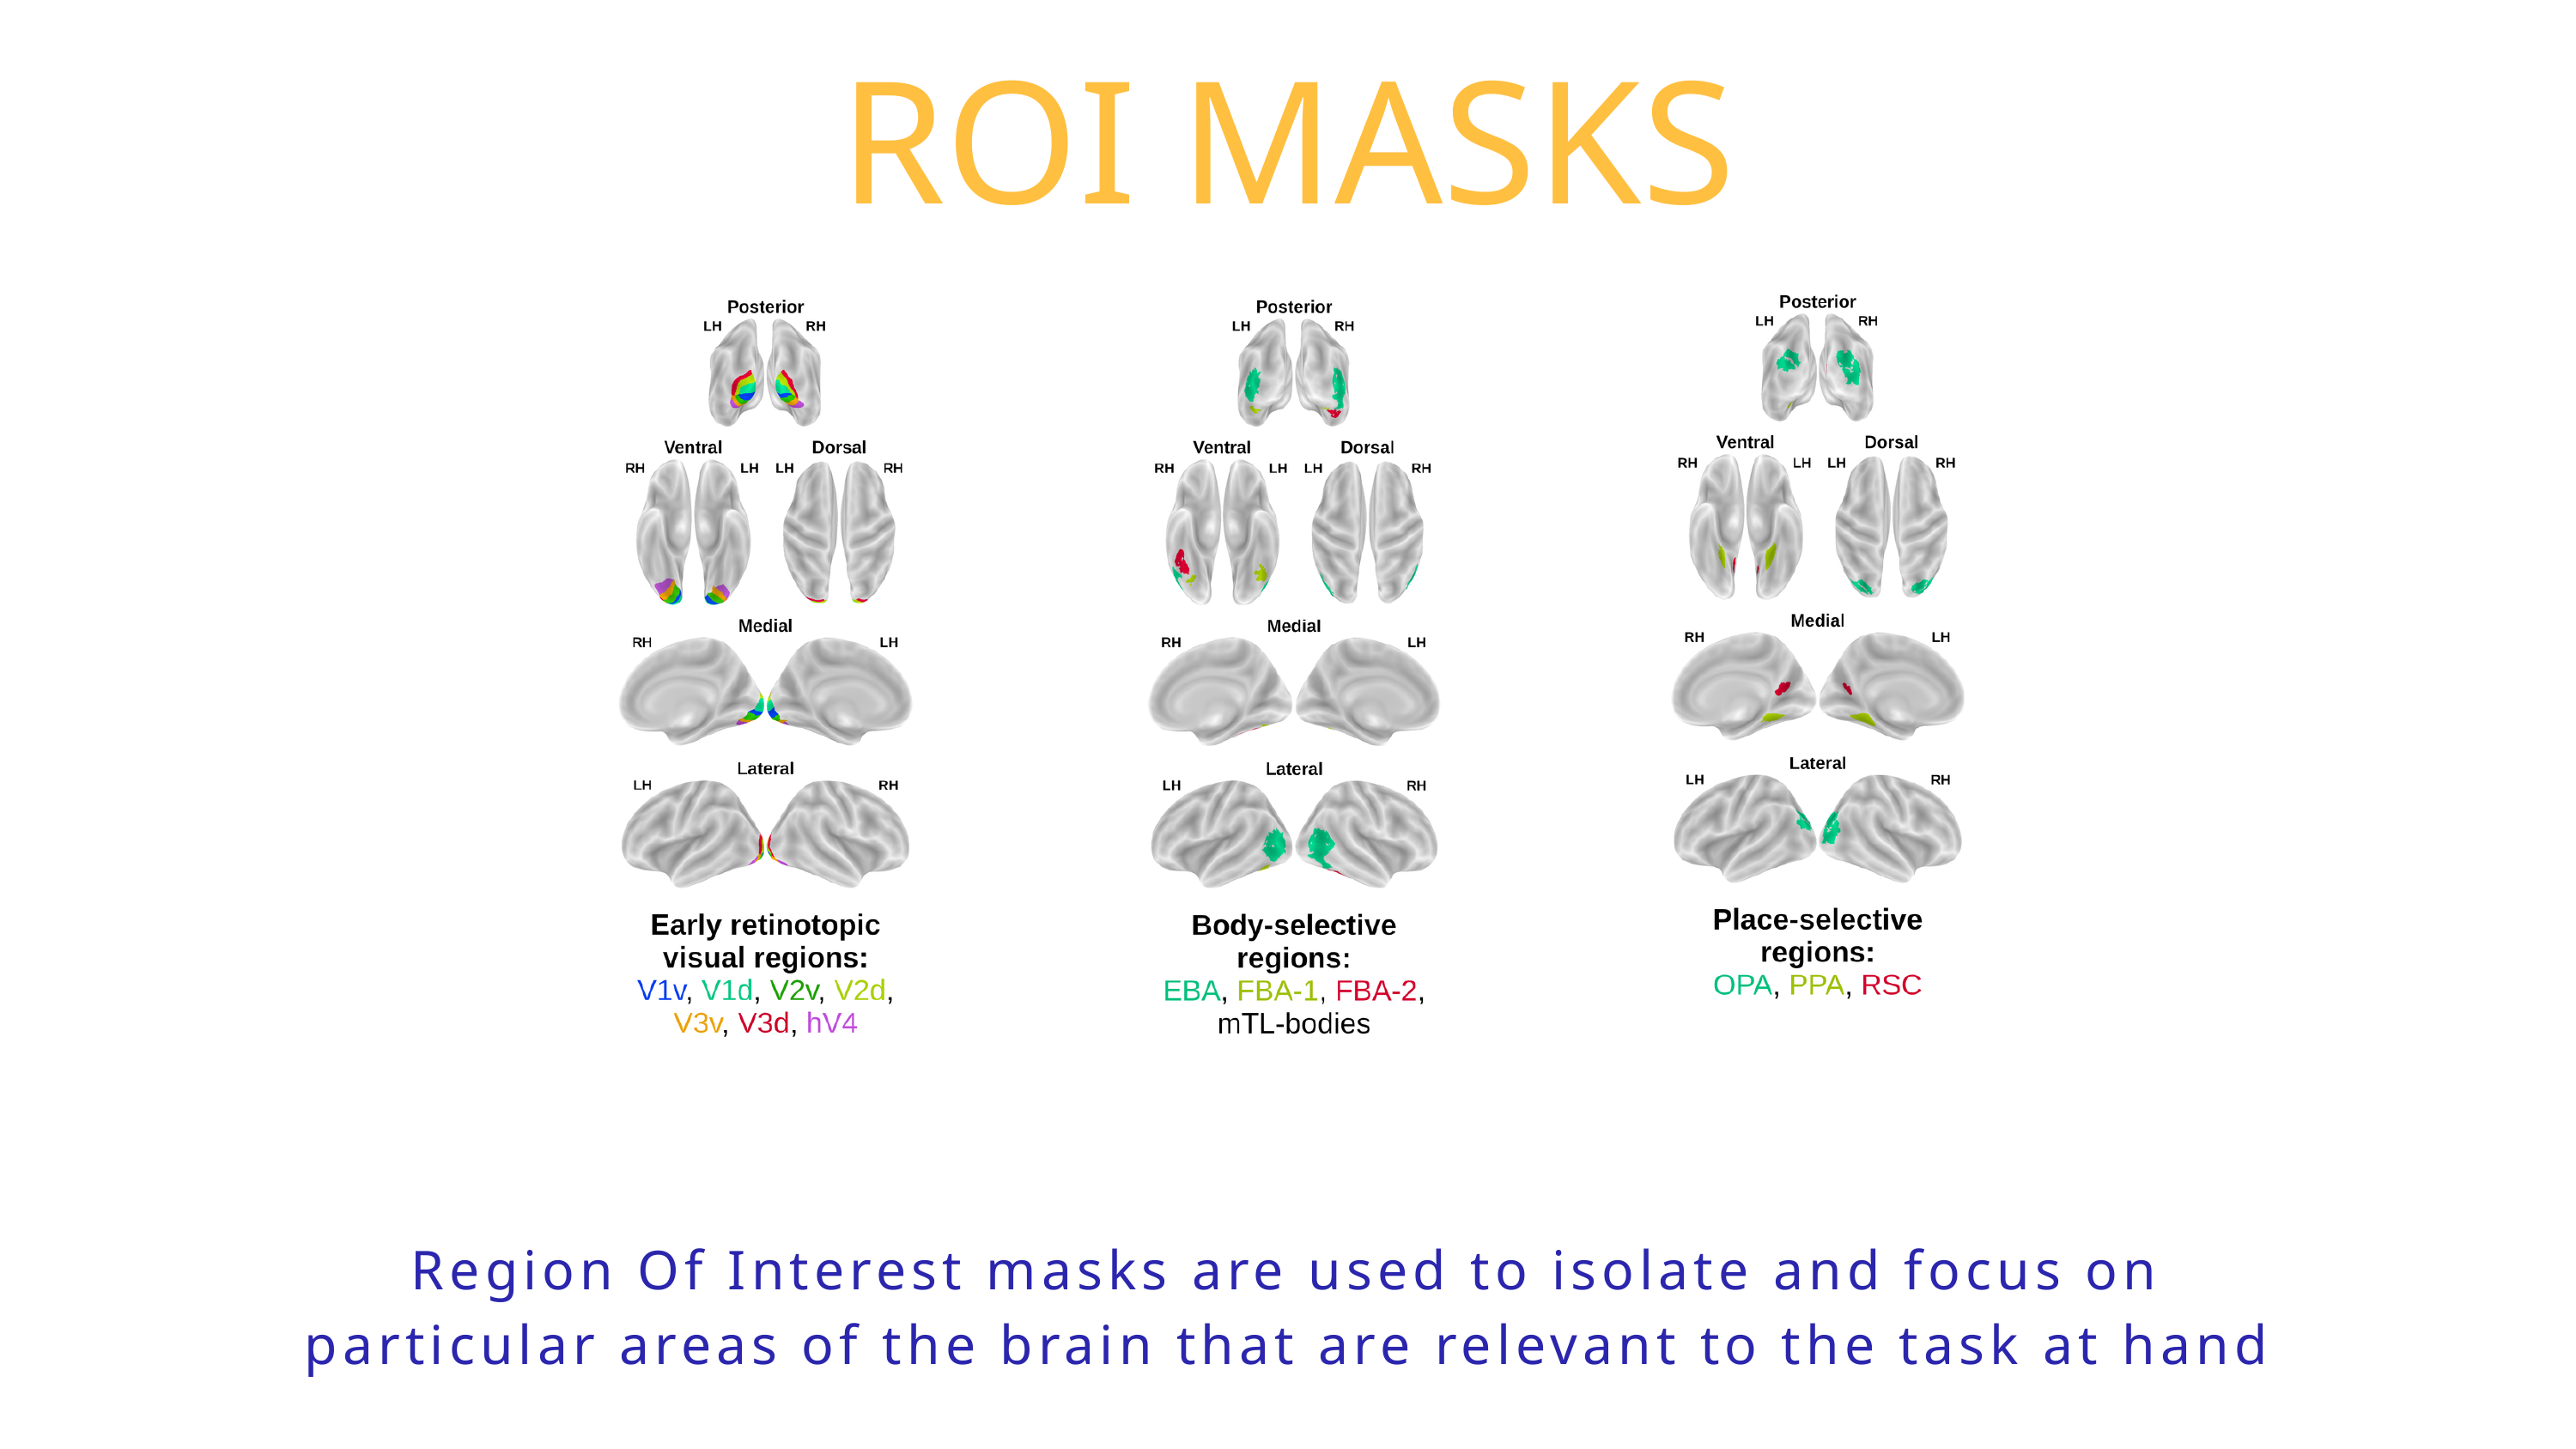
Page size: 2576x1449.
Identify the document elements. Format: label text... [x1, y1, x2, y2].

text_box [618, 300, 933, 1131]
text_box ROI MASKS [120, 68, 2456, 239]
text_box [1122, 300, 1454, 1137]
text_box [1642, 294, 1980, 1131]
text_box Region Of Interest masks are used to isolate and focus on particular areas of the brain that are relevant to the task at hand [260, 1227, 2316, 1375]
